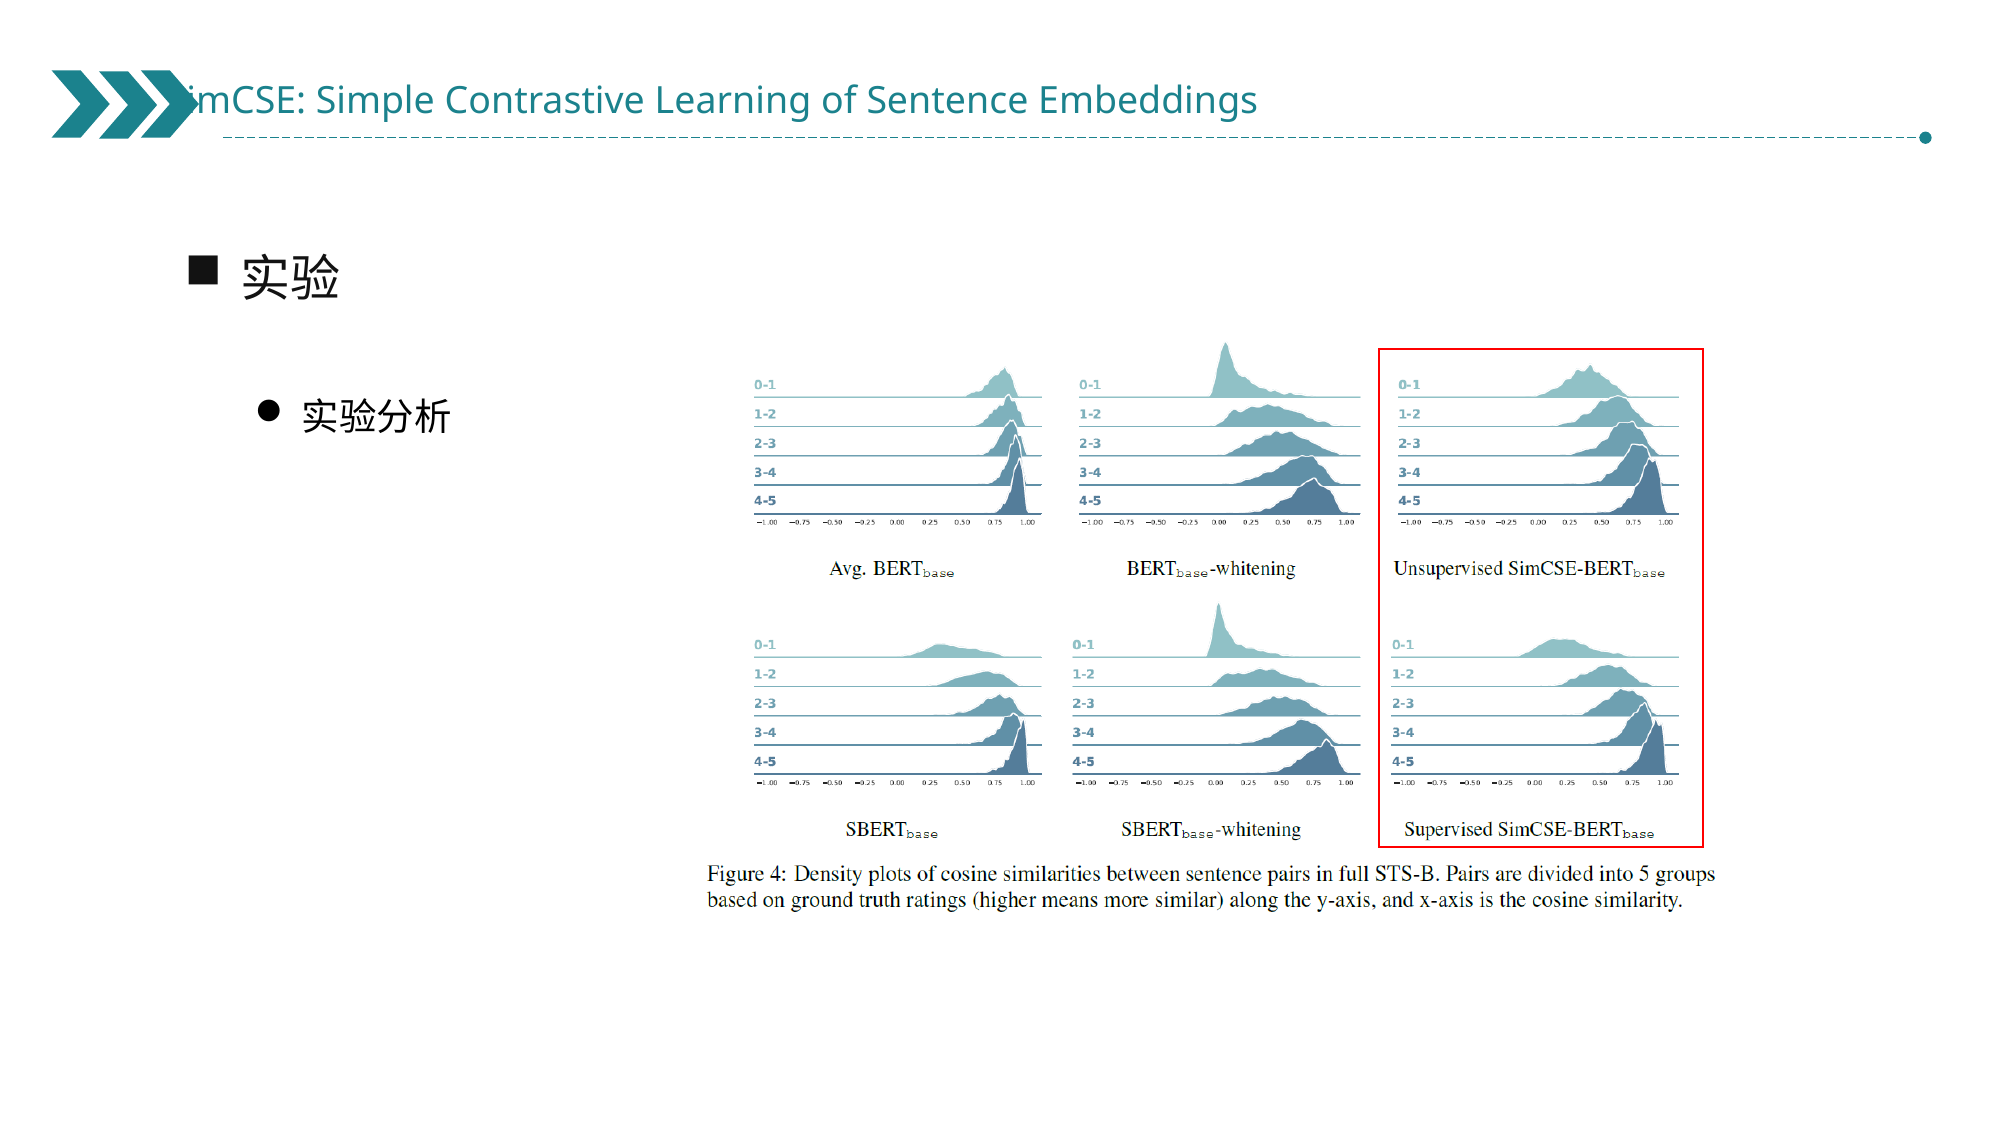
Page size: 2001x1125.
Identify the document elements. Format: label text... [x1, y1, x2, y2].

text_box 实验分析 [240, 385, 671, 446]
text_box [138, 124, 179, 139]
text_box [138, 69, 151, 84]
text_box 实验 [169, 208, 1819, 314]
text_box SimCSE: Simple Contrastive Learning of Sentence Embeddings [151, 68, 1274, 129]
text_box [49, 69, 112, 139]
picture [671, 333, 1732, 917]
text_box [96, 70, 151, 140]
